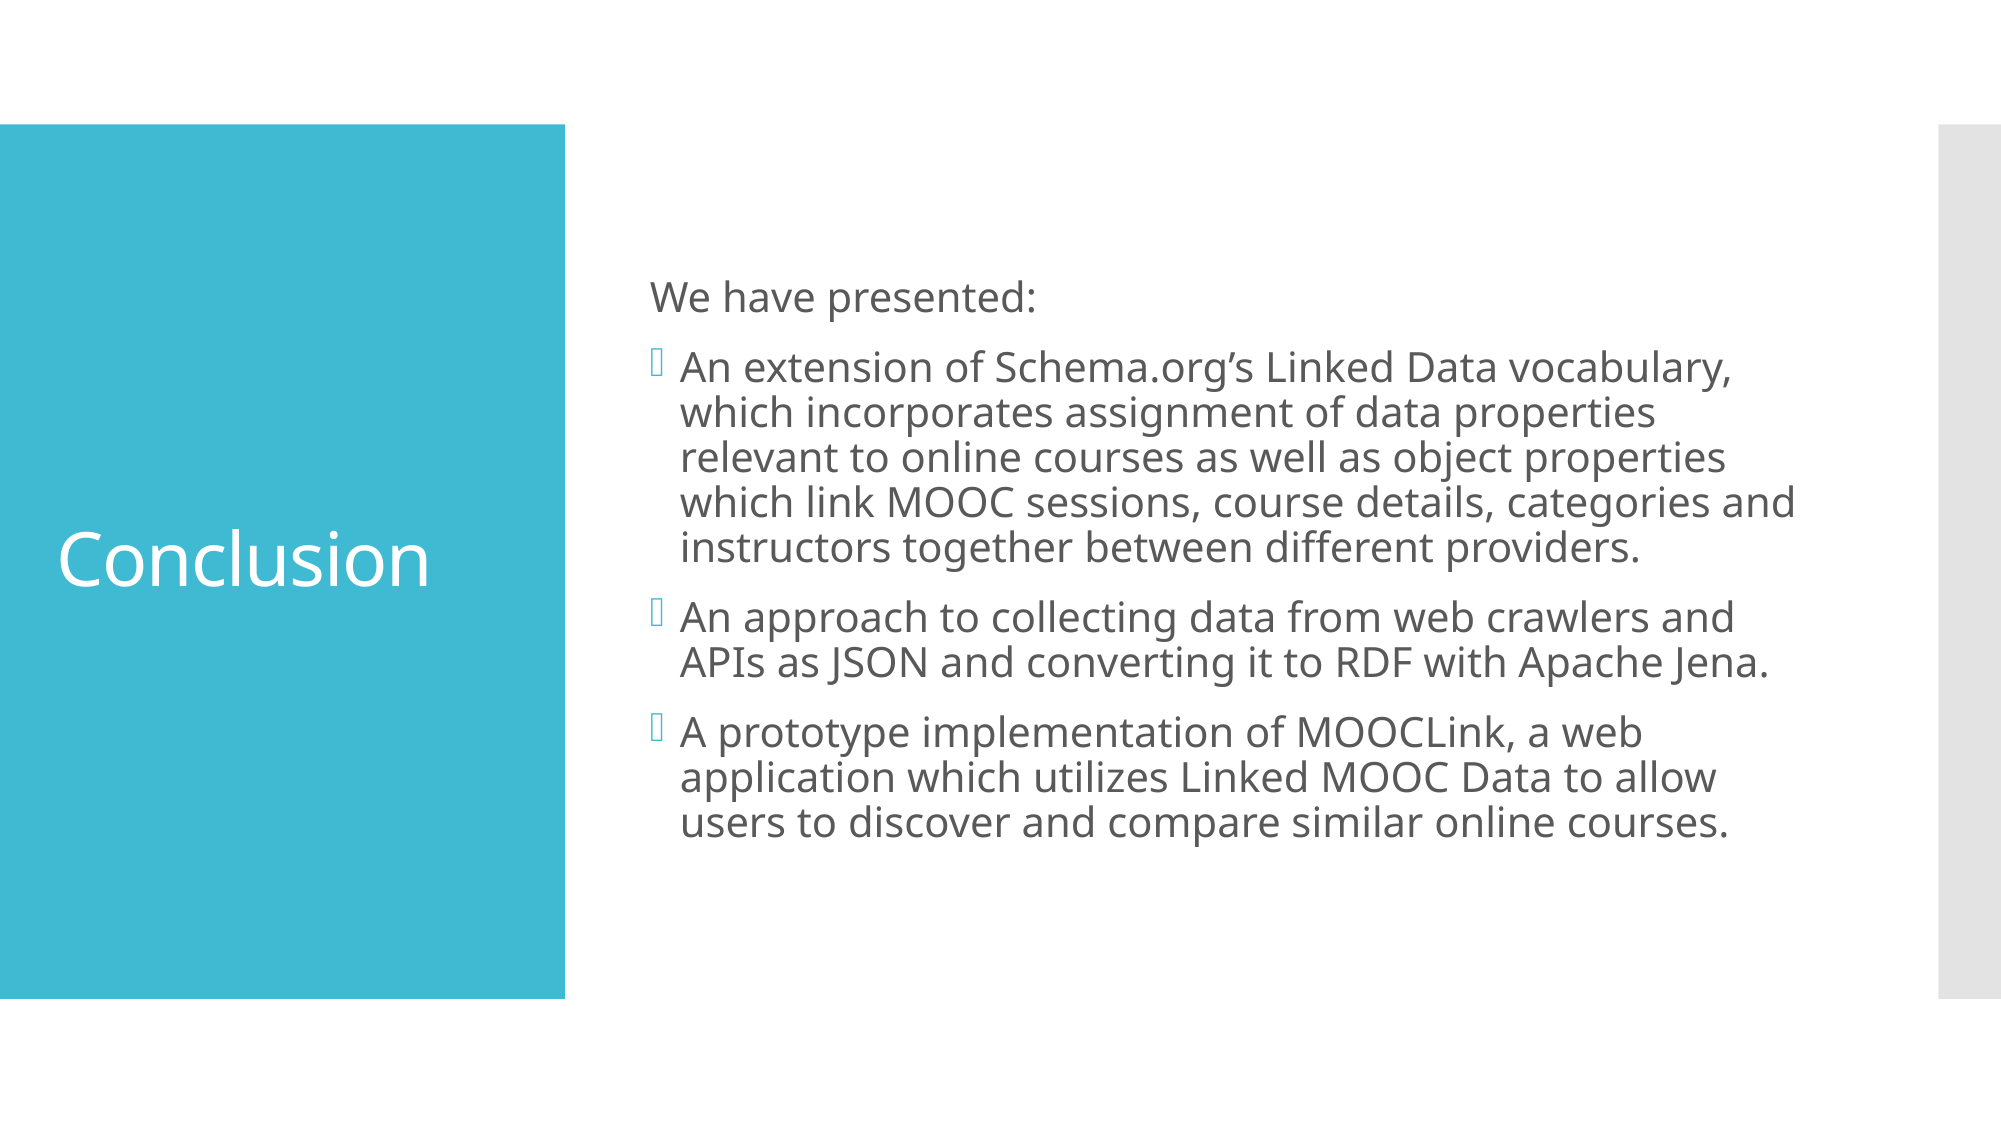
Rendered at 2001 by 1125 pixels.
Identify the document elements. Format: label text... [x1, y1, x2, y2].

list We have presented: An extension of Schema.org’s Linked Data vocabulary, which incorporates assignment of data properties relevant to online courses as well as object properties which link MOOC sessions, course details, categories and instructors together between different providers. An approach to collecting data from web crawlers and APIs as JSON and converting it to RDF with Apache Jena. A prototype implementation of MOOCLink, a web application which utilizes Linked MOOC Data to allow users to discover and compare similar online courses. [634, 141, 1835, 982]
title Conclusion [41, 184, 525, 940]
